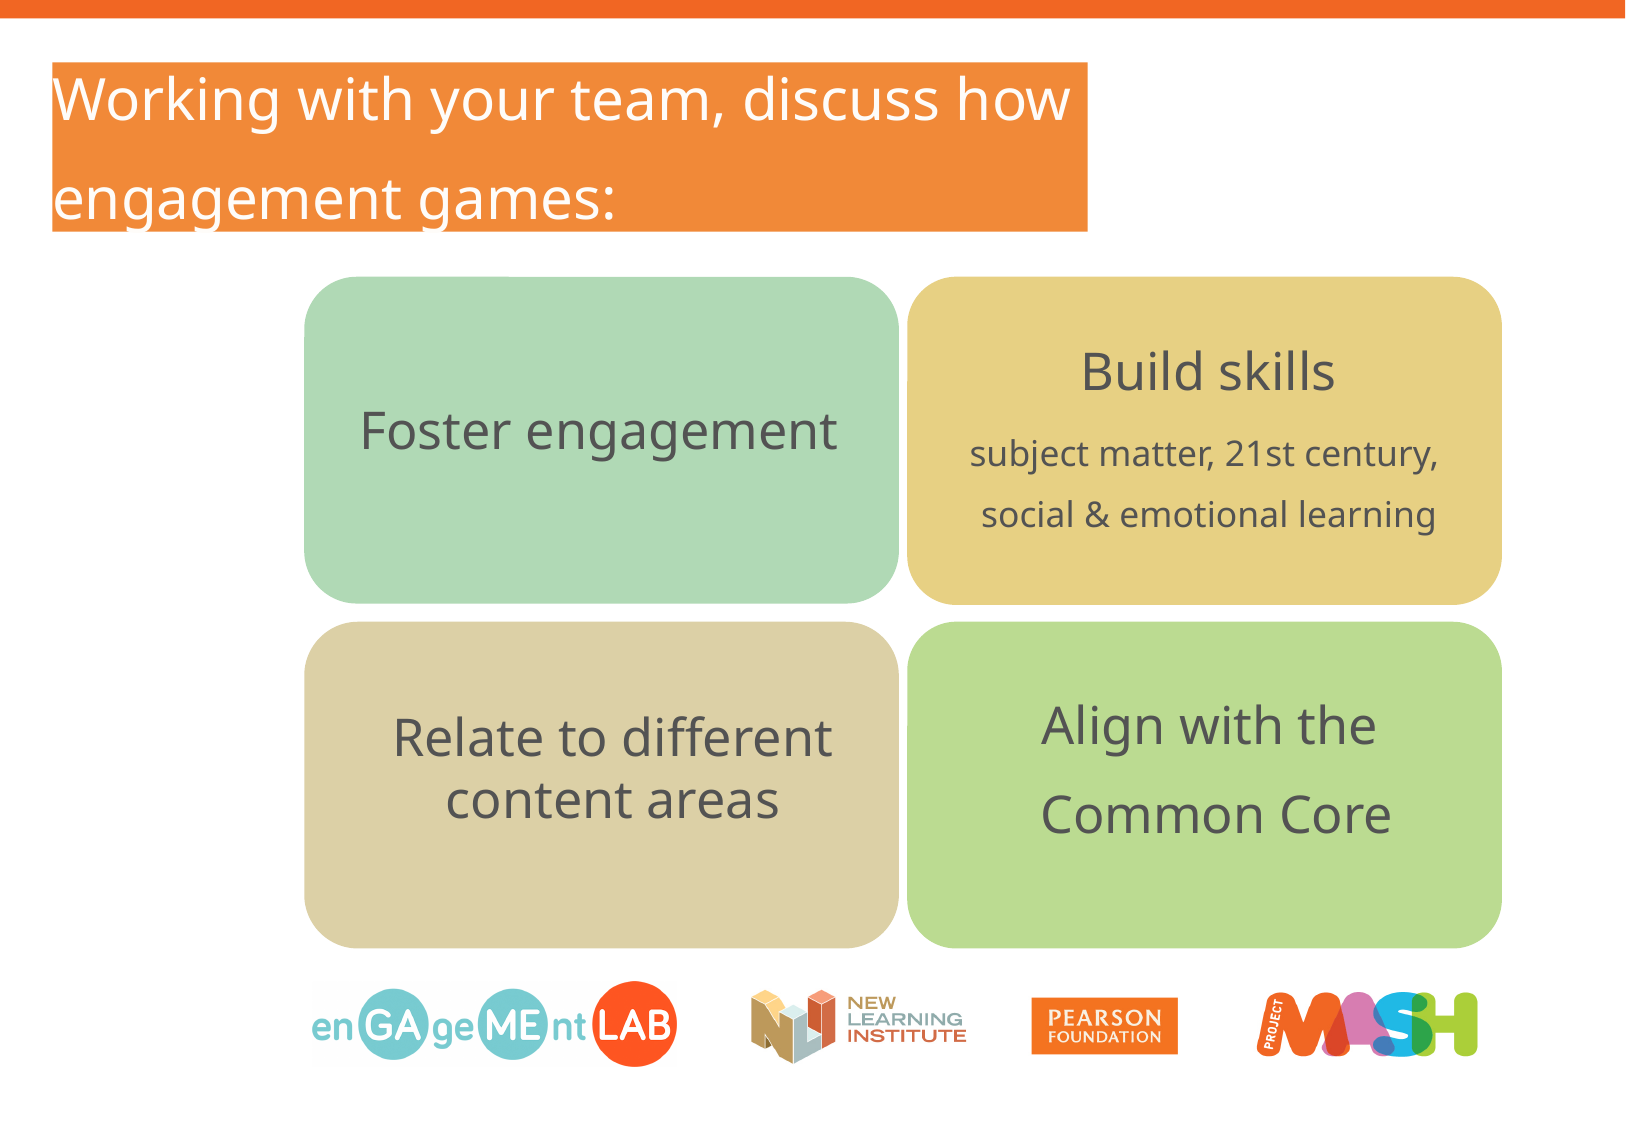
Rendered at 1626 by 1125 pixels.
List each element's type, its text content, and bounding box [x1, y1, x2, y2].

picture [0, 0, 1626, 1125]
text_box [303, 276, 1503, 949]
text_box Working with your team, discuss how engagement games: [52, 62, 1088, 232]
